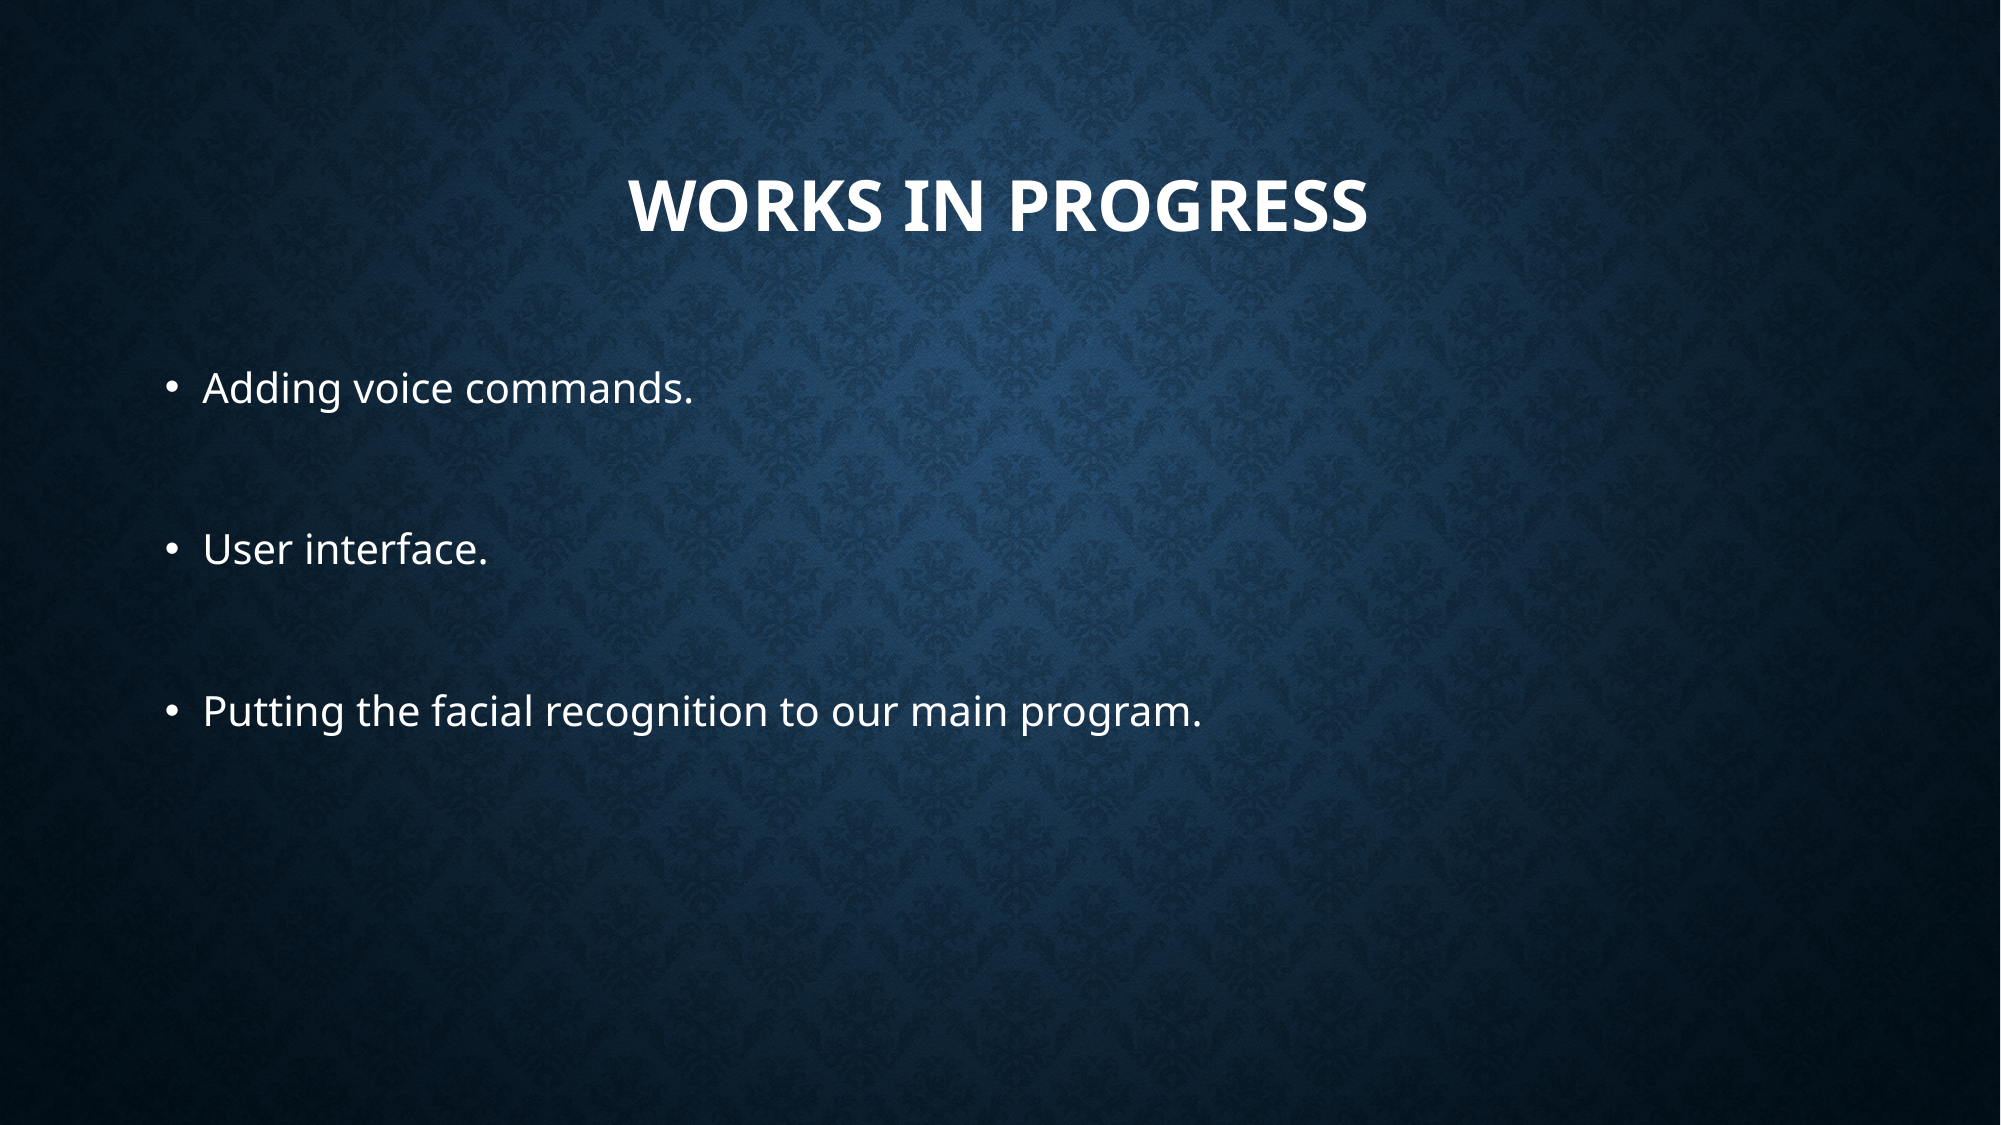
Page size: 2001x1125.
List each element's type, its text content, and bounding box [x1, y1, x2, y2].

title Works in progress [149, 99, 1849, 318]
list Adding voice commands. User interface. Putting the facial recognition to our main program. [149, 343, 1849, 950]
